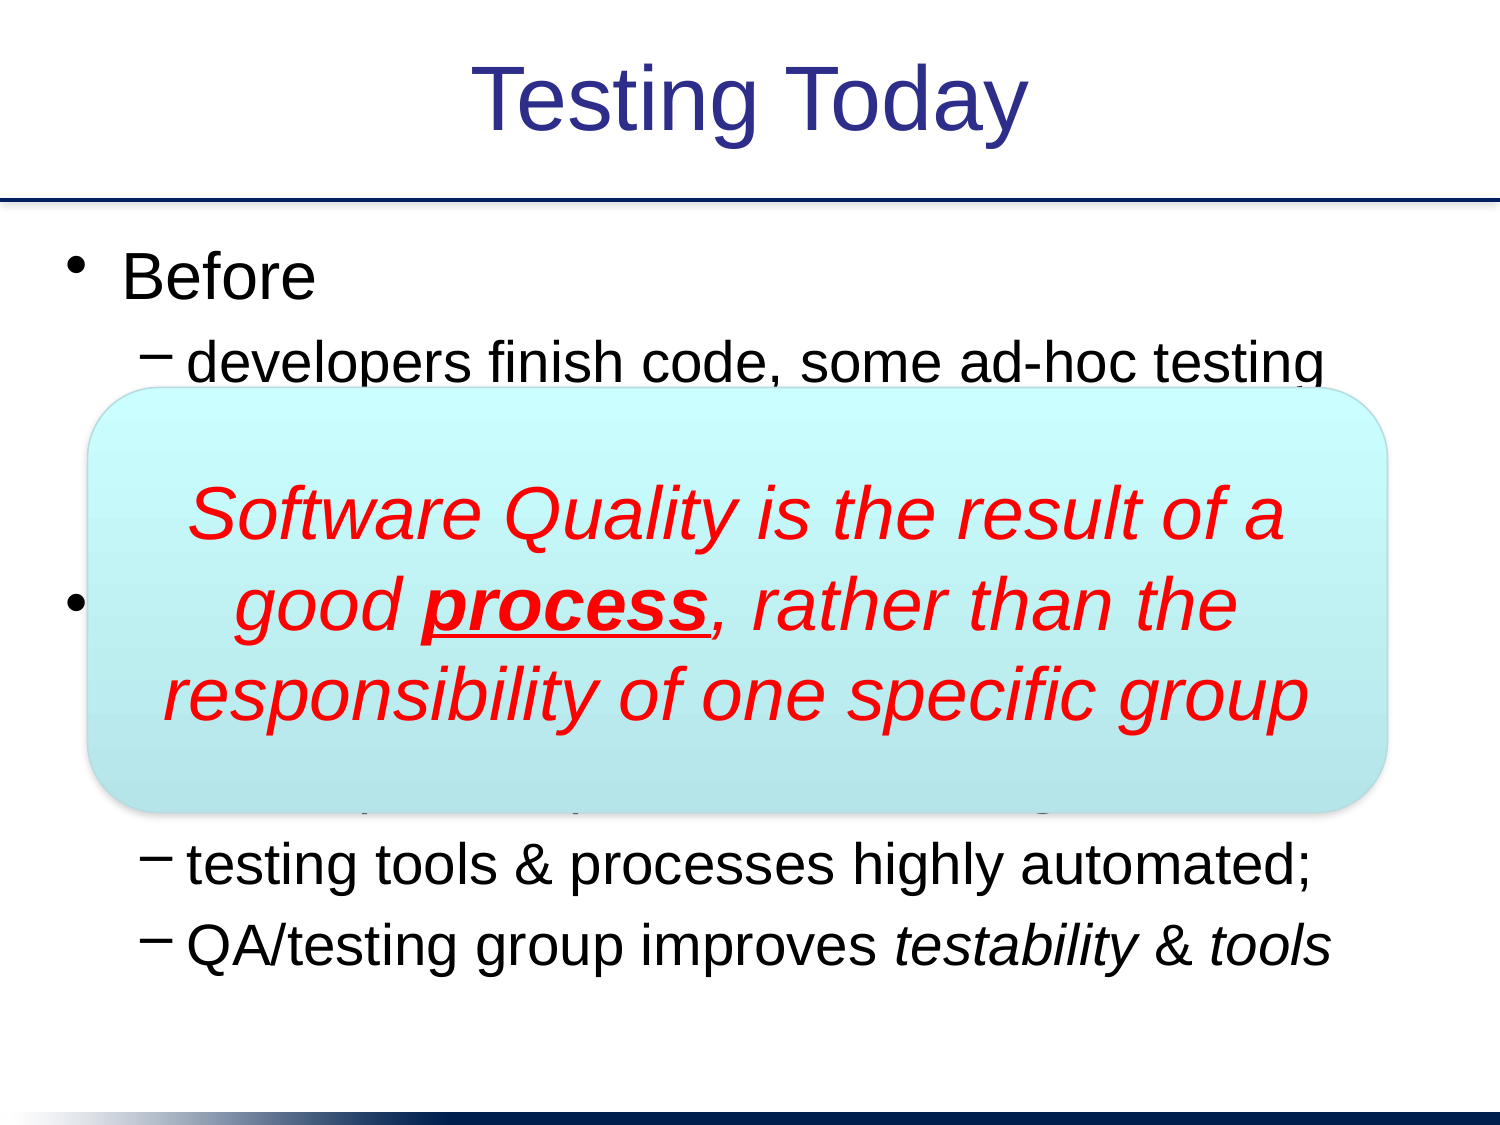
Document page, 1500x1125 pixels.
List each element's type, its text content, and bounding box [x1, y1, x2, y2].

title Testing Today [0, 0, 1500, 188]
picture [0, 1112, 1500, 1125]
list Before developers finish code, some ad-hoc testing “toss over the wall to Quality Assurance [QA]” QA people manually poke at software Today/Agile testing is part of every Agile iteration developers responsible for testing own code testing tools & processes highly automated; QA/testing group improves testability & tools [50, 224, 1450, 1005]
text_box Software Quality is the result of a good process, rather than the responsibility of one specific group [87, 387, 1388, 813]
